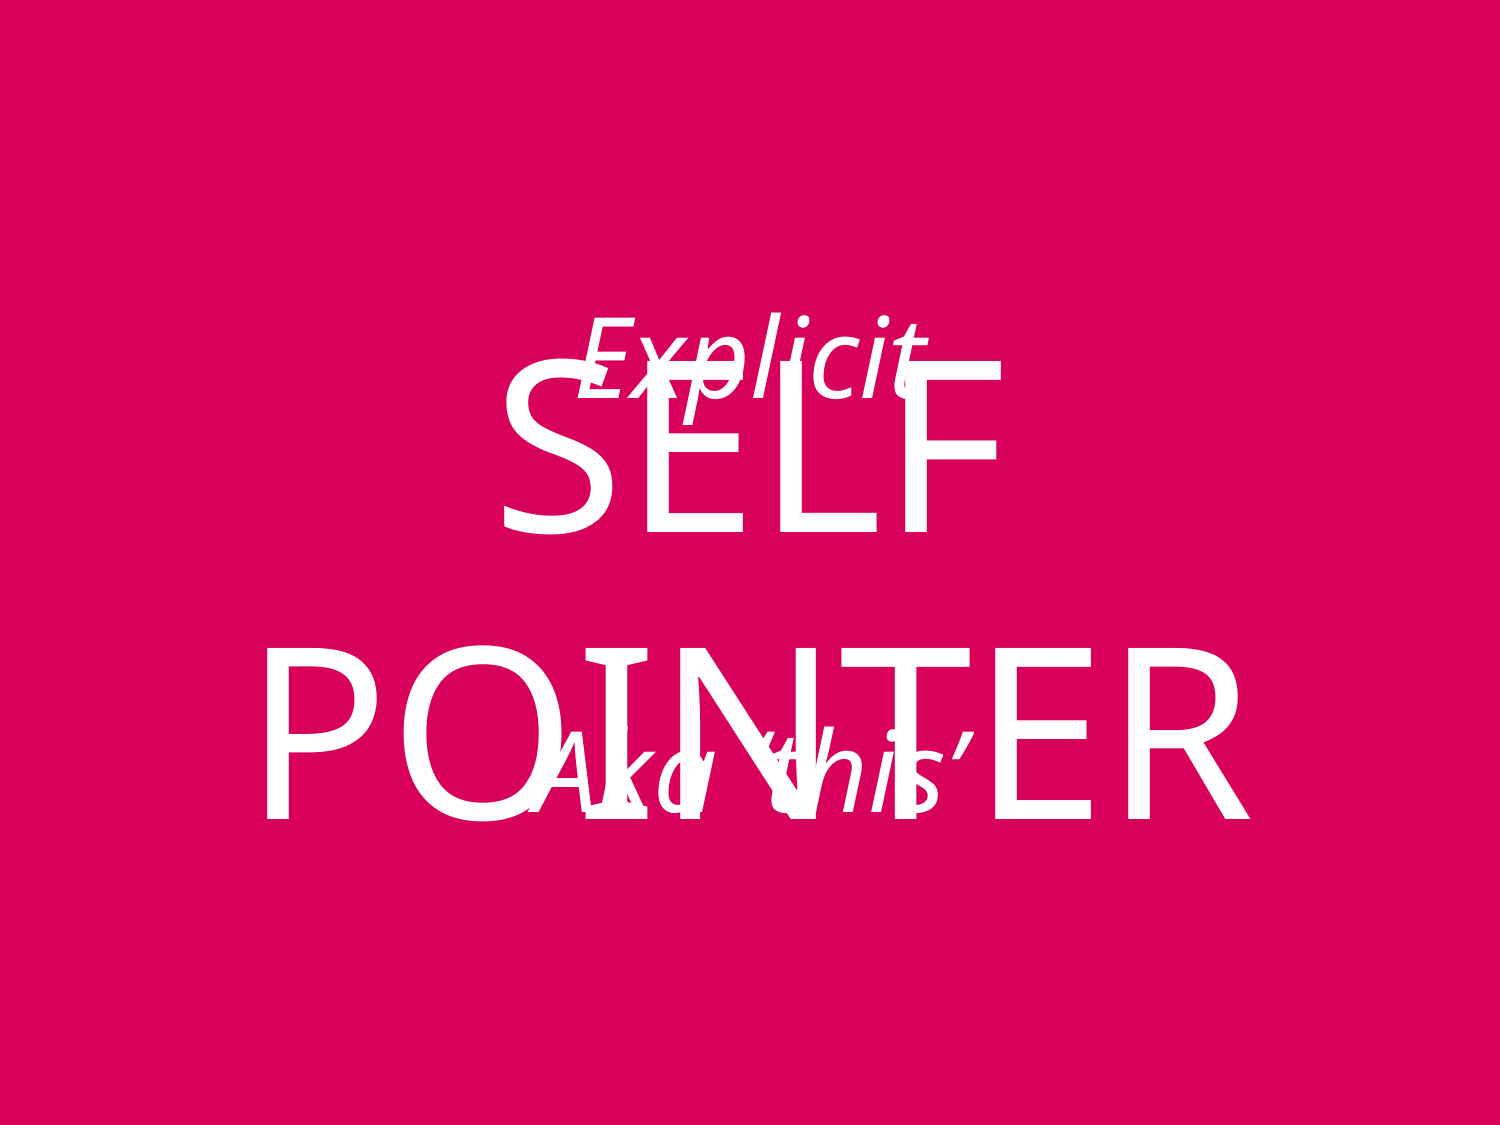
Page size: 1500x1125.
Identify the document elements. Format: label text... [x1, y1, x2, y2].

list Aka ‘this’ [0, 692, 1500, 843]
list Explicit [0, 278, 1500, 429]
title SELF POINTER [0, 479, 1500, 681]
